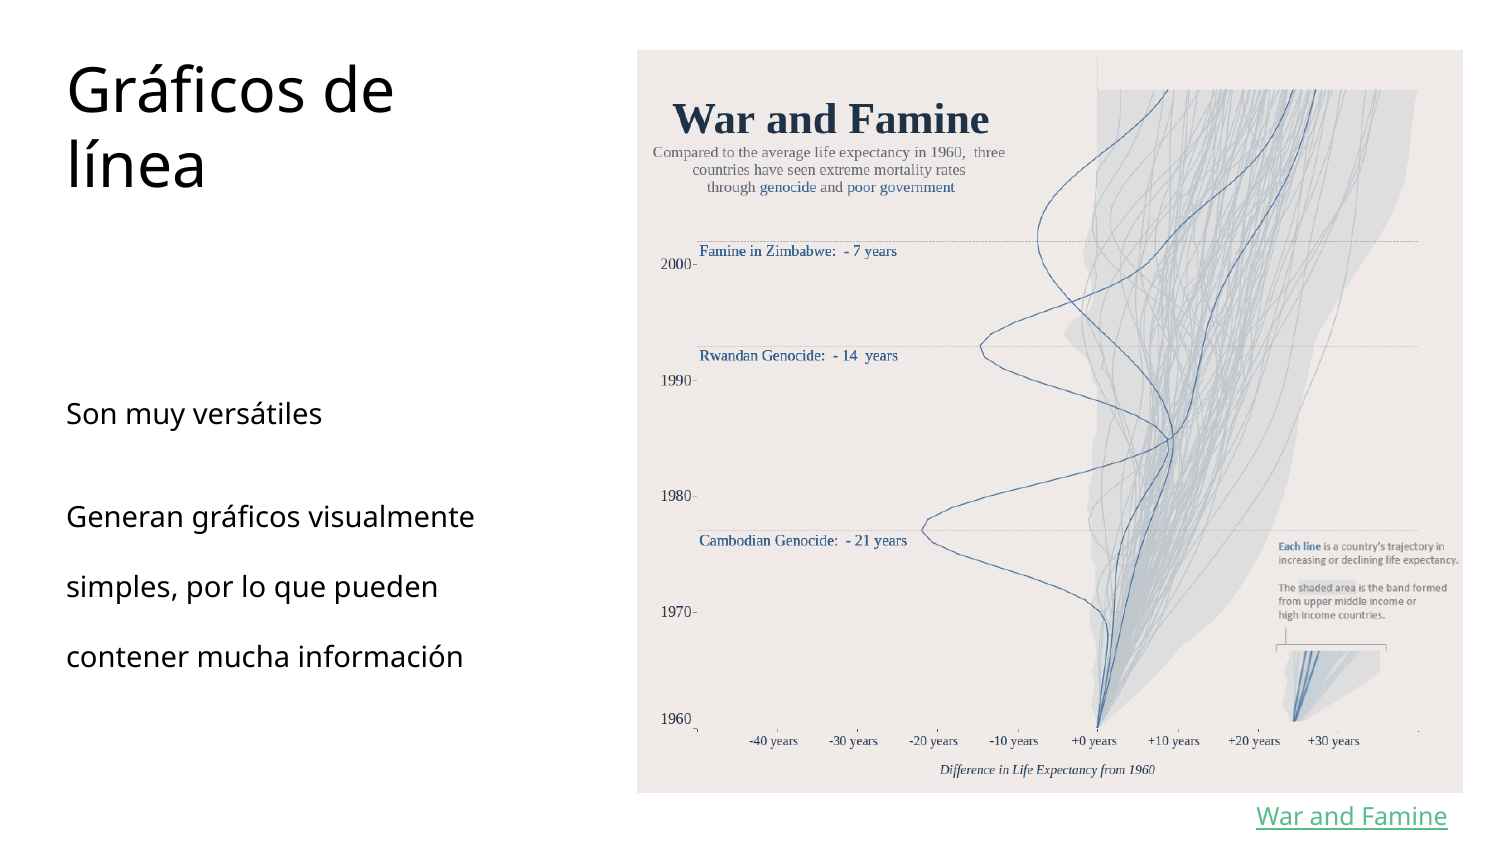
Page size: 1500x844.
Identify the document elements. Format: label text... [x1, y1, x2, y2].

picture [637, 50, 1464, 794]
title Gráficos de línea [51, 91, 512, 216]
text_box War and Famine [272, 791, 1463, 844]
list Son muy versátiles Generan gráficos visualmente simples, por lo que pueden contener mucha información [51, 229, 512, 805]
